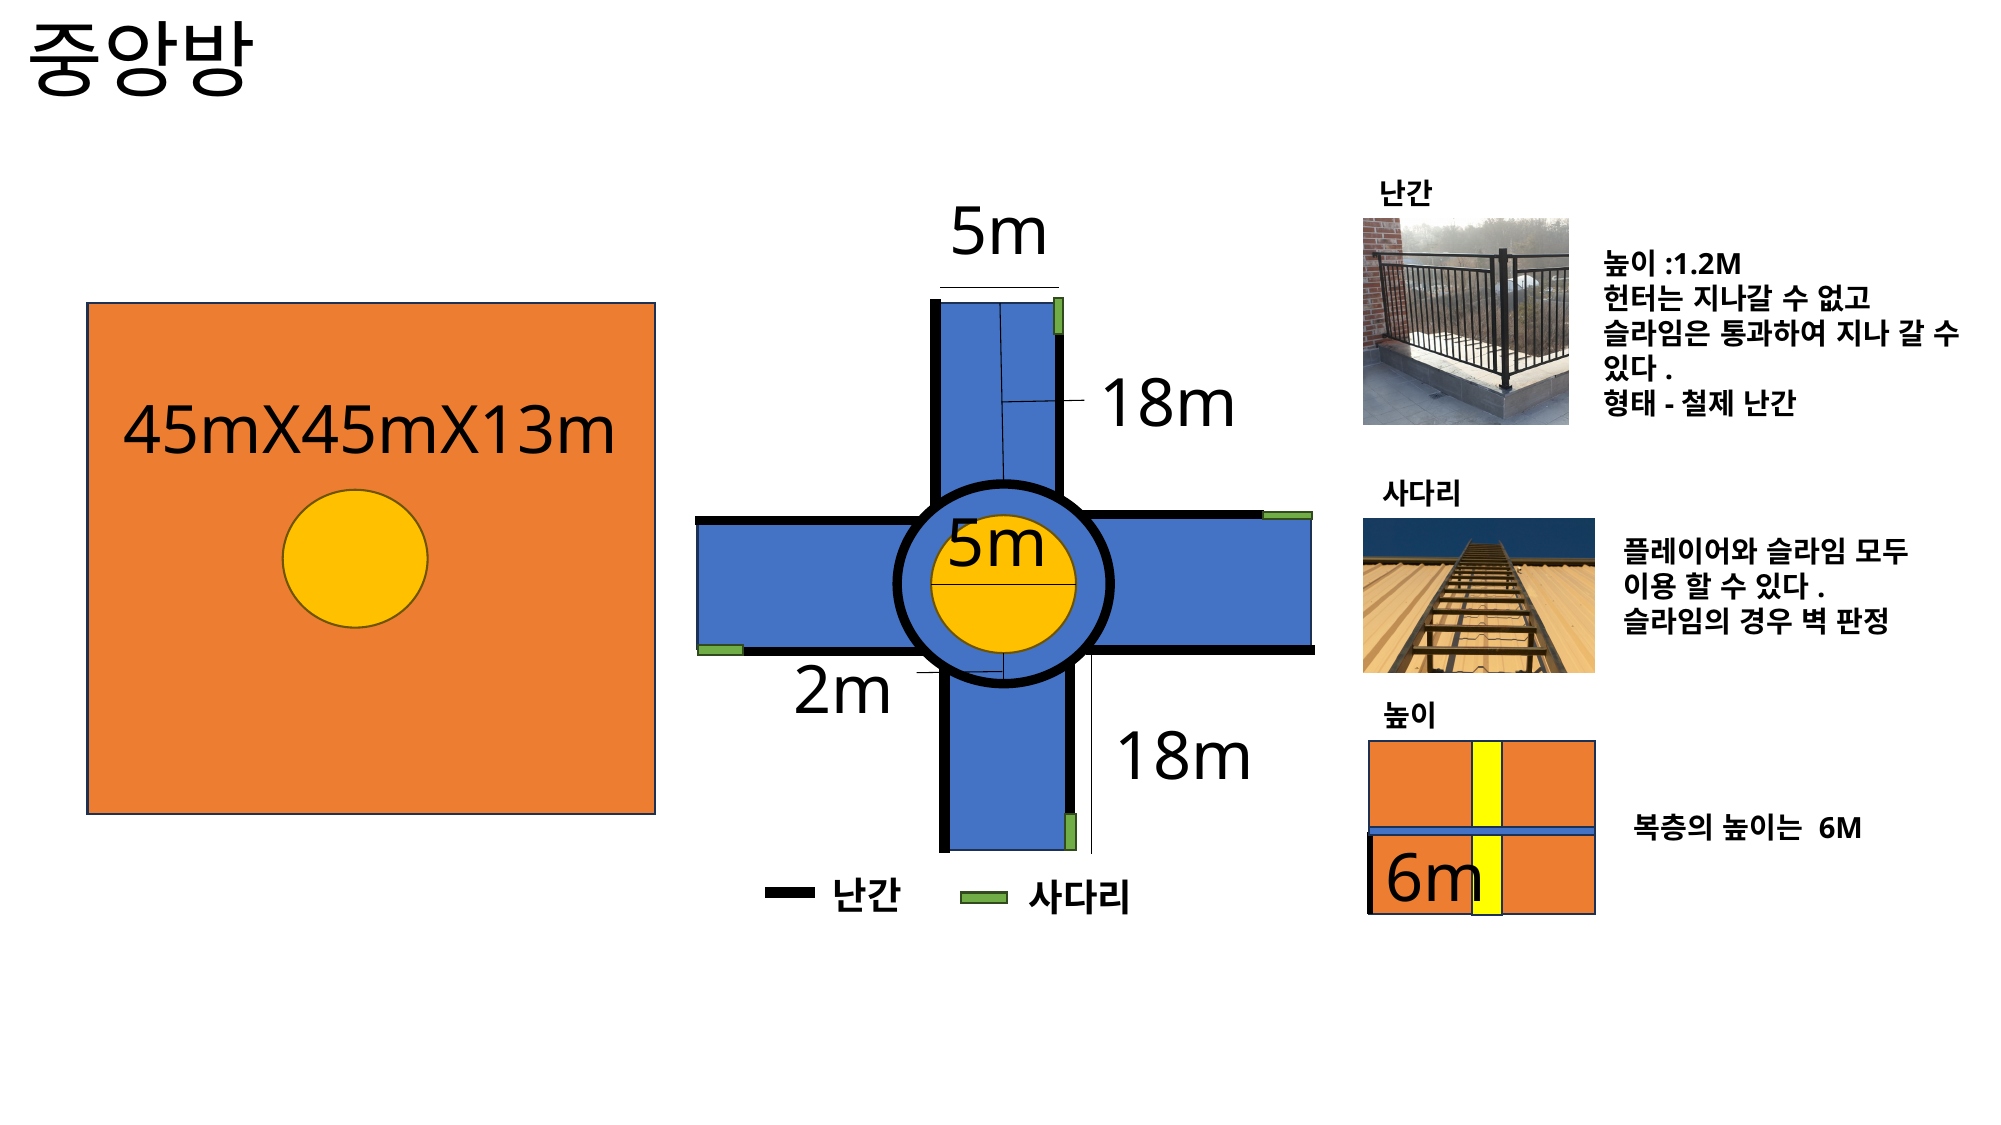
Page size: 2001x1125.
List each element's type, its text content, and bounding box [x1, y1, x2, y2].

text_box [953, 499, 1112, 685]
text_box [896, 509, 1003, 671]
text_box [1262, 511, 1313, 520]
text_box 6m [1370, 827, 1501, 923]
text_box 5m [934, 180, 1066, 276]
text_box 사다리 [1013, 866, 1148, 927]
text_box [1503, 740, 1596, 826]
text_box 높이 [1368, 690, 1453, 741]
text_box [1471, 740, 1503, 826]
text_box [1055, 402, 1064, 499]
text_box [1065, 661, 1075, 813]
text_box 난간 [817, 864, 917, 925]
text_box 18m [1084, 352, 1254, 448]
text_box 복층의 높이는 6M [1618, 801, 1879, 852]
text_box [941, 302, 1055, 491]
text_box [1503, 836, 1596, 915]
text_box [1053, 297, 1064, 335]
text_box [765, 887, 815, 898]
text_box [281, 488, 429, 629]
text_box 2m [778, 639, 909, 735]
text_box [1087, 519, 1312, 645]
text_box 중앙방 [11, 0, 272, 115]
text_box [1080, 510, 1264, 519]
text_box [86, 302, 656, 815]
text_box [930, 299, 941, 509]
text_box [1055, 335, 1064, 400]
picture [1363, 518, 1595, 673]
text_box 5m [931, 491, 1063, 584]
text_box 사다리 [1367, 468, 1479, 518]
text_box 난간 [1364, 168, 1449, 219]
text_box [961, 482, 1046, 491]
text_box 18m [1099, 705, 1269, 800]
text_box [939, 673, 950, 853]
text_box [939, 666, 947, 671]
text_box 높이:1.2M 헌터는 지나갈 수 없고 슬라임은 통과하여 지나 갈 수 있다. 형태-철제 난간 [1588, 237, 1977, 428]
text_box [696, 525, 918, 650]
text_box [1368, 740, 1471, 826]
text_box [950, 668, 1065, 851]
text_box 45mX45mX13m [108, 379, 634, 475]
picture [1363, 218, 1569, 425]
text_box [1368, 826, 1596, 836]
text_box [695, 516, 923, 525]
text_box [697, 644, 744, 656]
text_box [909, 647, 927, 656]
text_box [744, 647, 778, 656]
text_box [930, 542, 1078, 655]
text_box [1086, 645, 1315, 655]
text_box [960, 891, 1008, 904]
text_box [1064, 813, 1077, 851]
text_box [999, 303, 1004, 484]
text_box 플레이어와 슬라임 모두 이용 할 수 있다. 슬라임의 경우 벽 판정 [1608, 525, 1926, 646]
